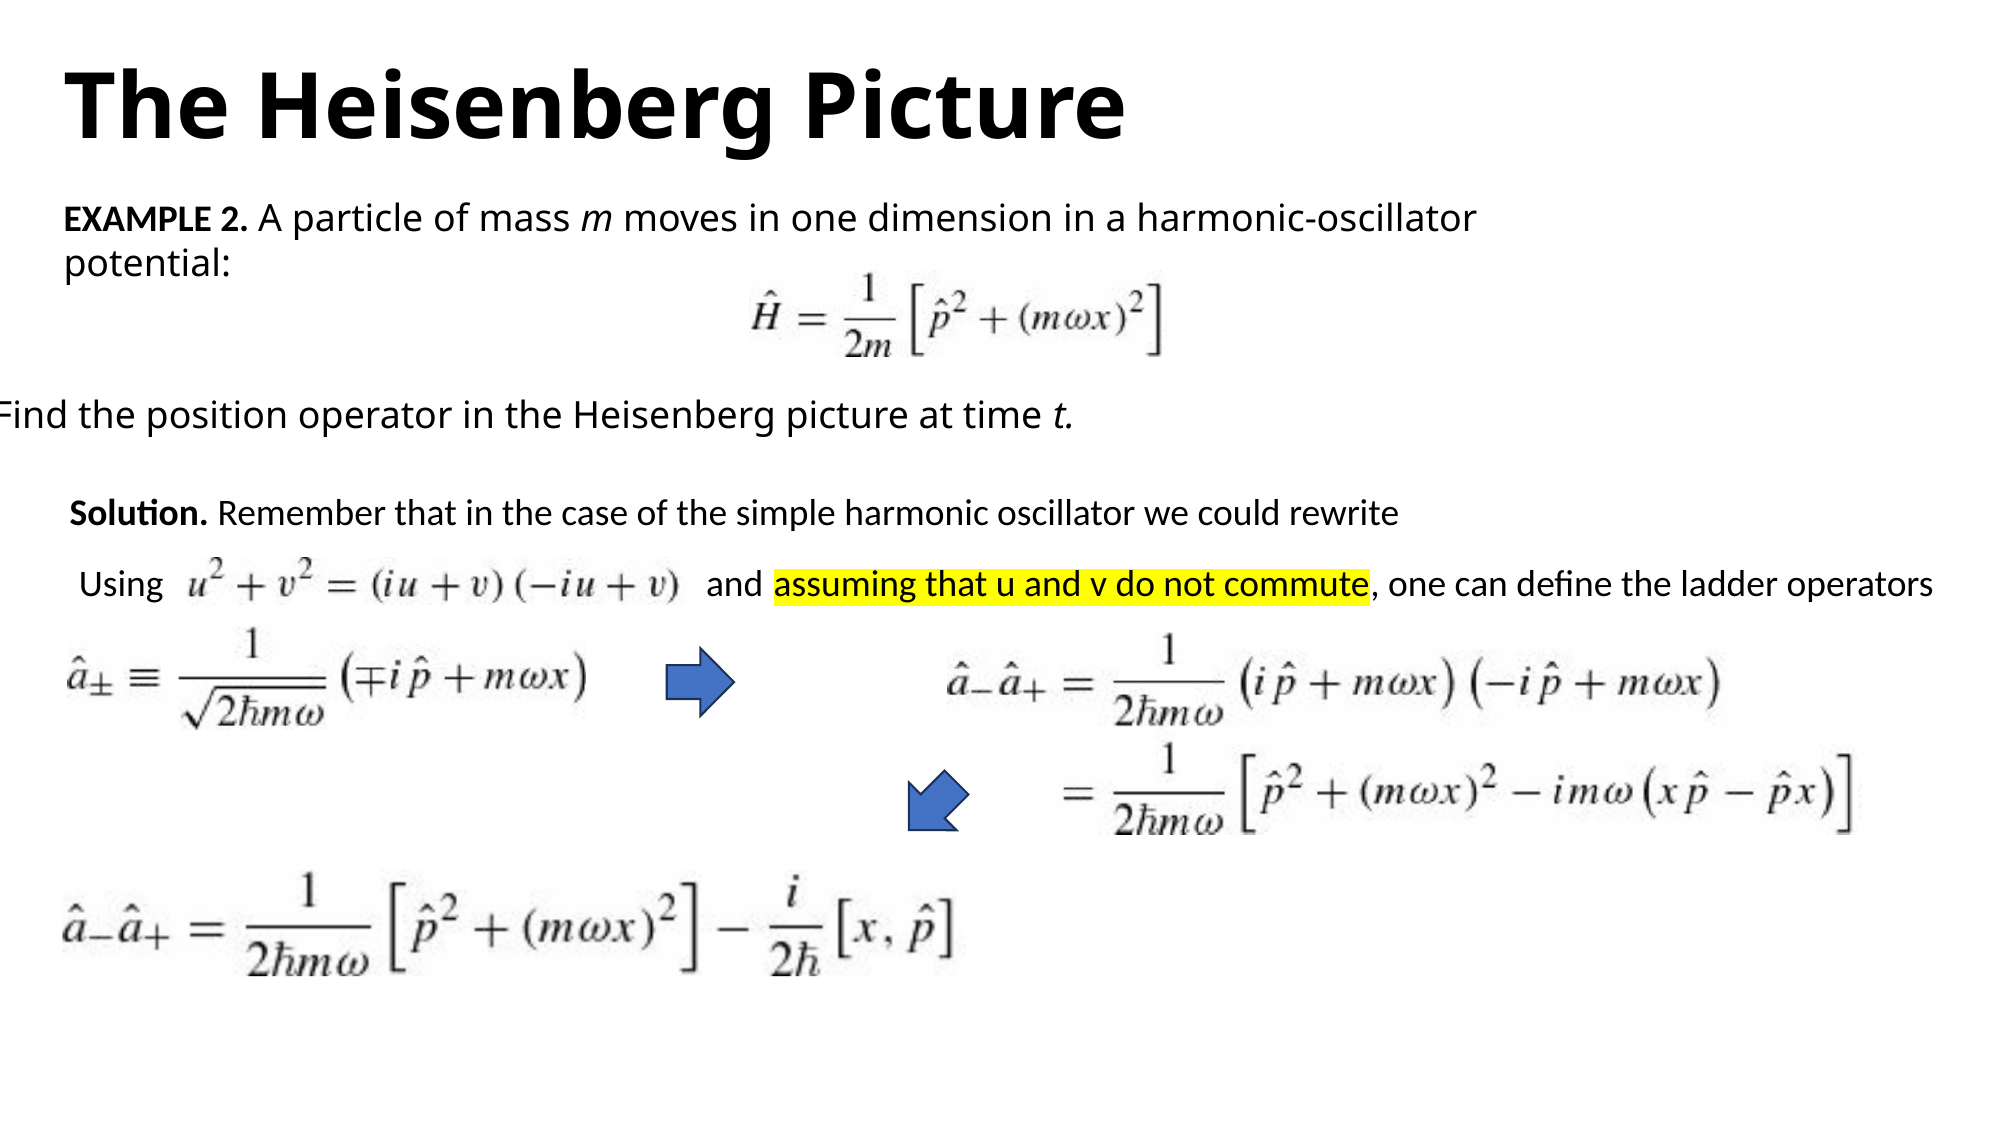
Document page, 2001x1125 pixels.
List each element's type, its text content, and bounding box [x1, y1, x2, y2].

text_box Using and assuming that u and v do not commute, one can define the ladder operators [64, 552, 170, 612]
picture [50, 857, 966, 992]
picture [50, 623, 595, 737]
text_box Find the position operator in the Heisenberg picture at time t. [0, 383, 1090, 444]
picture [740, 257, 1167, 371]
text_box The Heisenberg Picture [48, 0, 1774, 218]
text_box [907, 779, 932, 832]
picture [170, 540, 685, 621]
text_box [665, 645, 736, 719]
text_box EXAMPLE 2. A particle of mass m moves in one dimension in a harmonic-oscillator potential: [48, 187, 1635, 292]
text_box Using and assuming that u and v do not commute, one can define the ladder operators [685, 552, 1958, 612]
text_box Solution. Remember that in the case of the simple harmonic oscillator we could rewrite [54, 480, 1425, 541]
picture [932, 628, 1862, 855]
